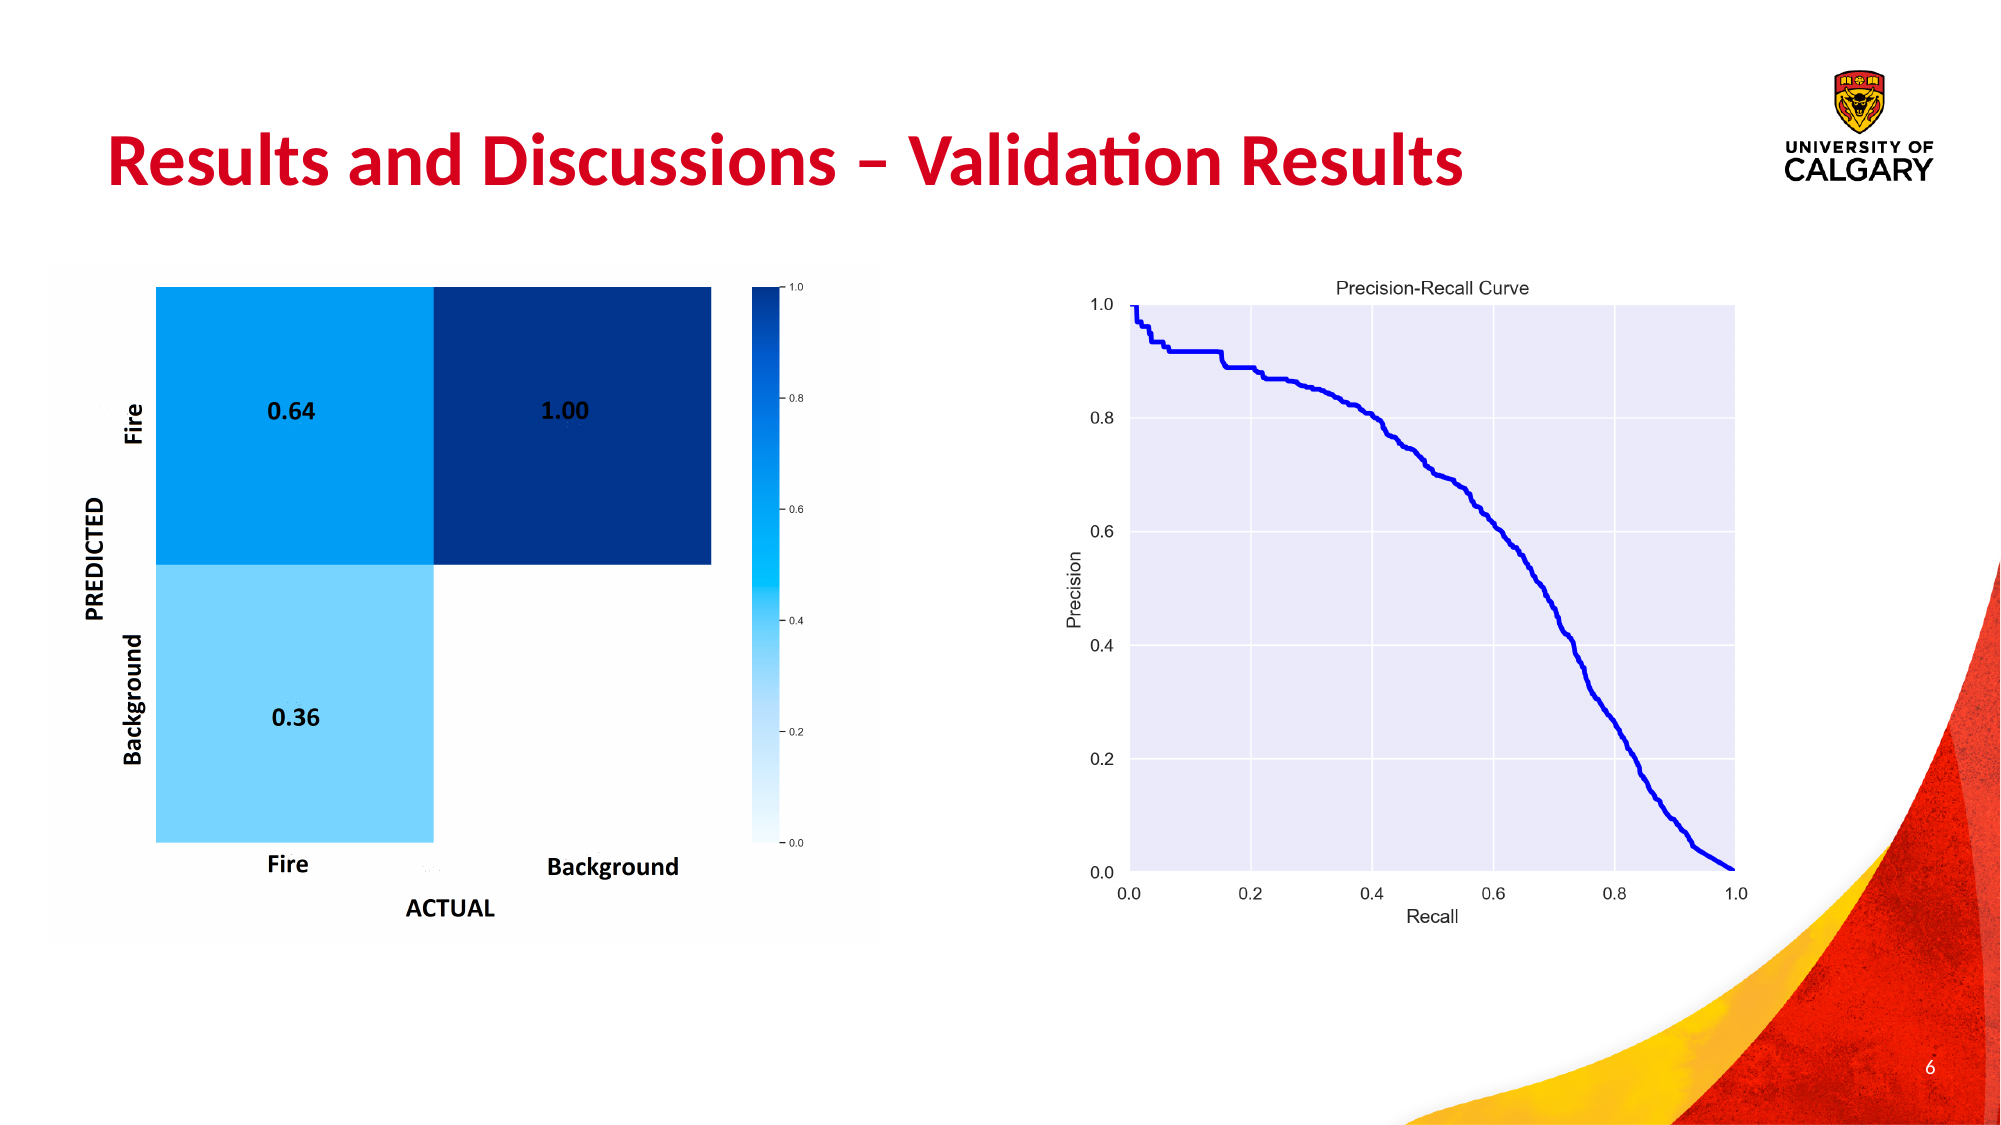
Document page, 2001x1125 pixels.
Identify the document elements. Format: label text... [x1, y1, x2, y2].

slide_number 6 [1500, 1046, 1951, 1107]
picture [0, 0, 2001, 1125]
title Results and Discussions – Validation Results [92, 76, 1688, 246]
